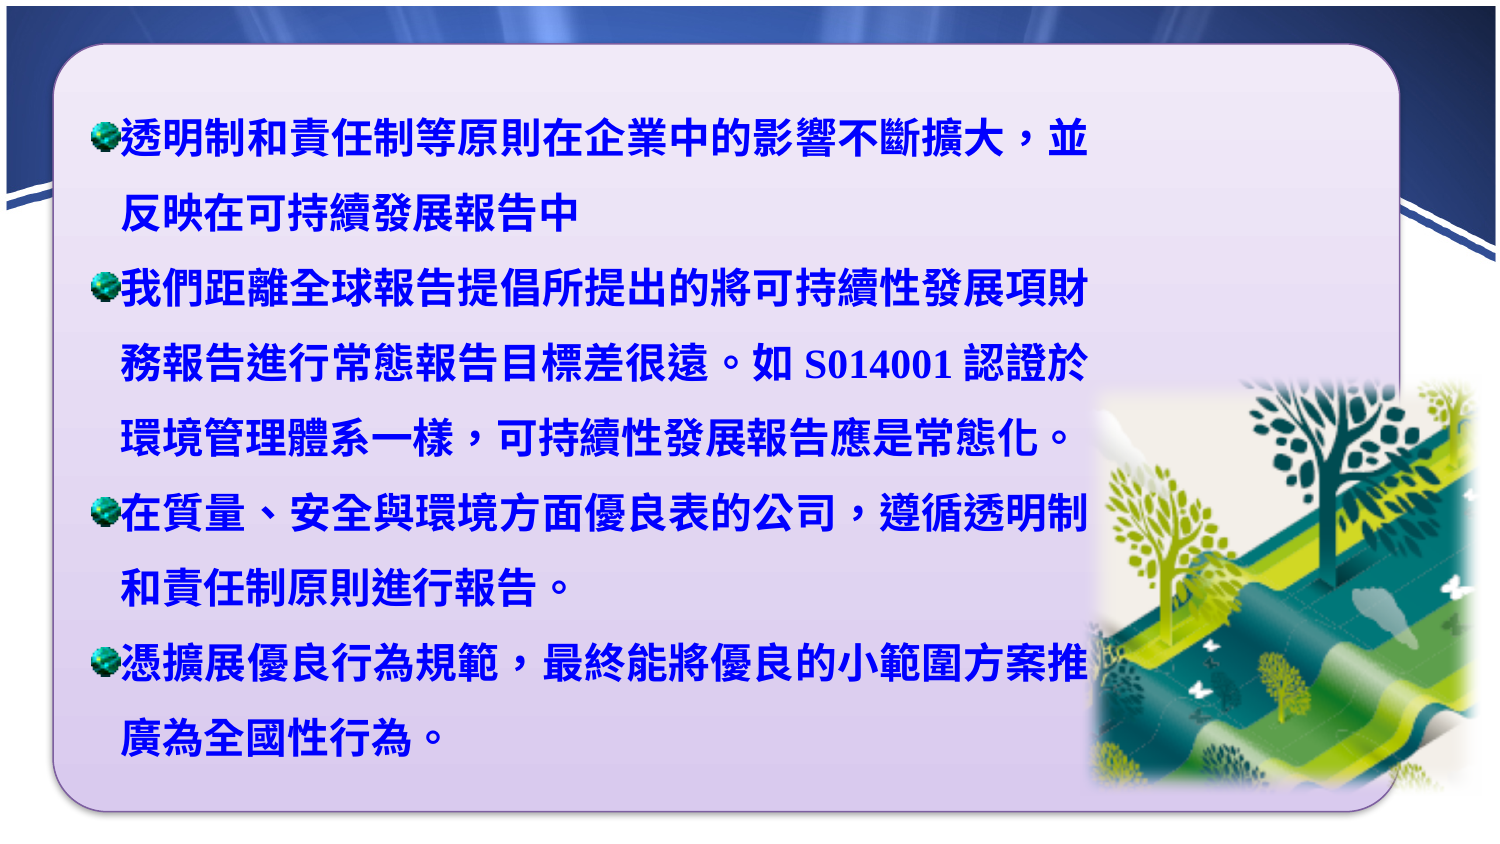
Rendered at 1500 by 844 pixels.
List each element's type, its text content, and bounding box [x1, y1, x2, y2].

picture [0, 0, 1500, 844]
text_box [52, 43, 1401, 813]
text_box 透明制和責任制等原則在企業中的影響不斷擴大，並反映在可持續發展報告中 我們距離全球報告提倡所提出的將可持續性發展項財務報告進行常態報告目標差很遠。如S014001認證於環境管理體系一樣，可持續性發展報告應是常態化。 在質量、安全與環境方面優良表的公司，遵循透明制和責任制原則進行報告。 憑擴展優良行為規範，最終能將優良的小範圍方案推廣為全國性行為。 [76, 79, 1105, 770]
